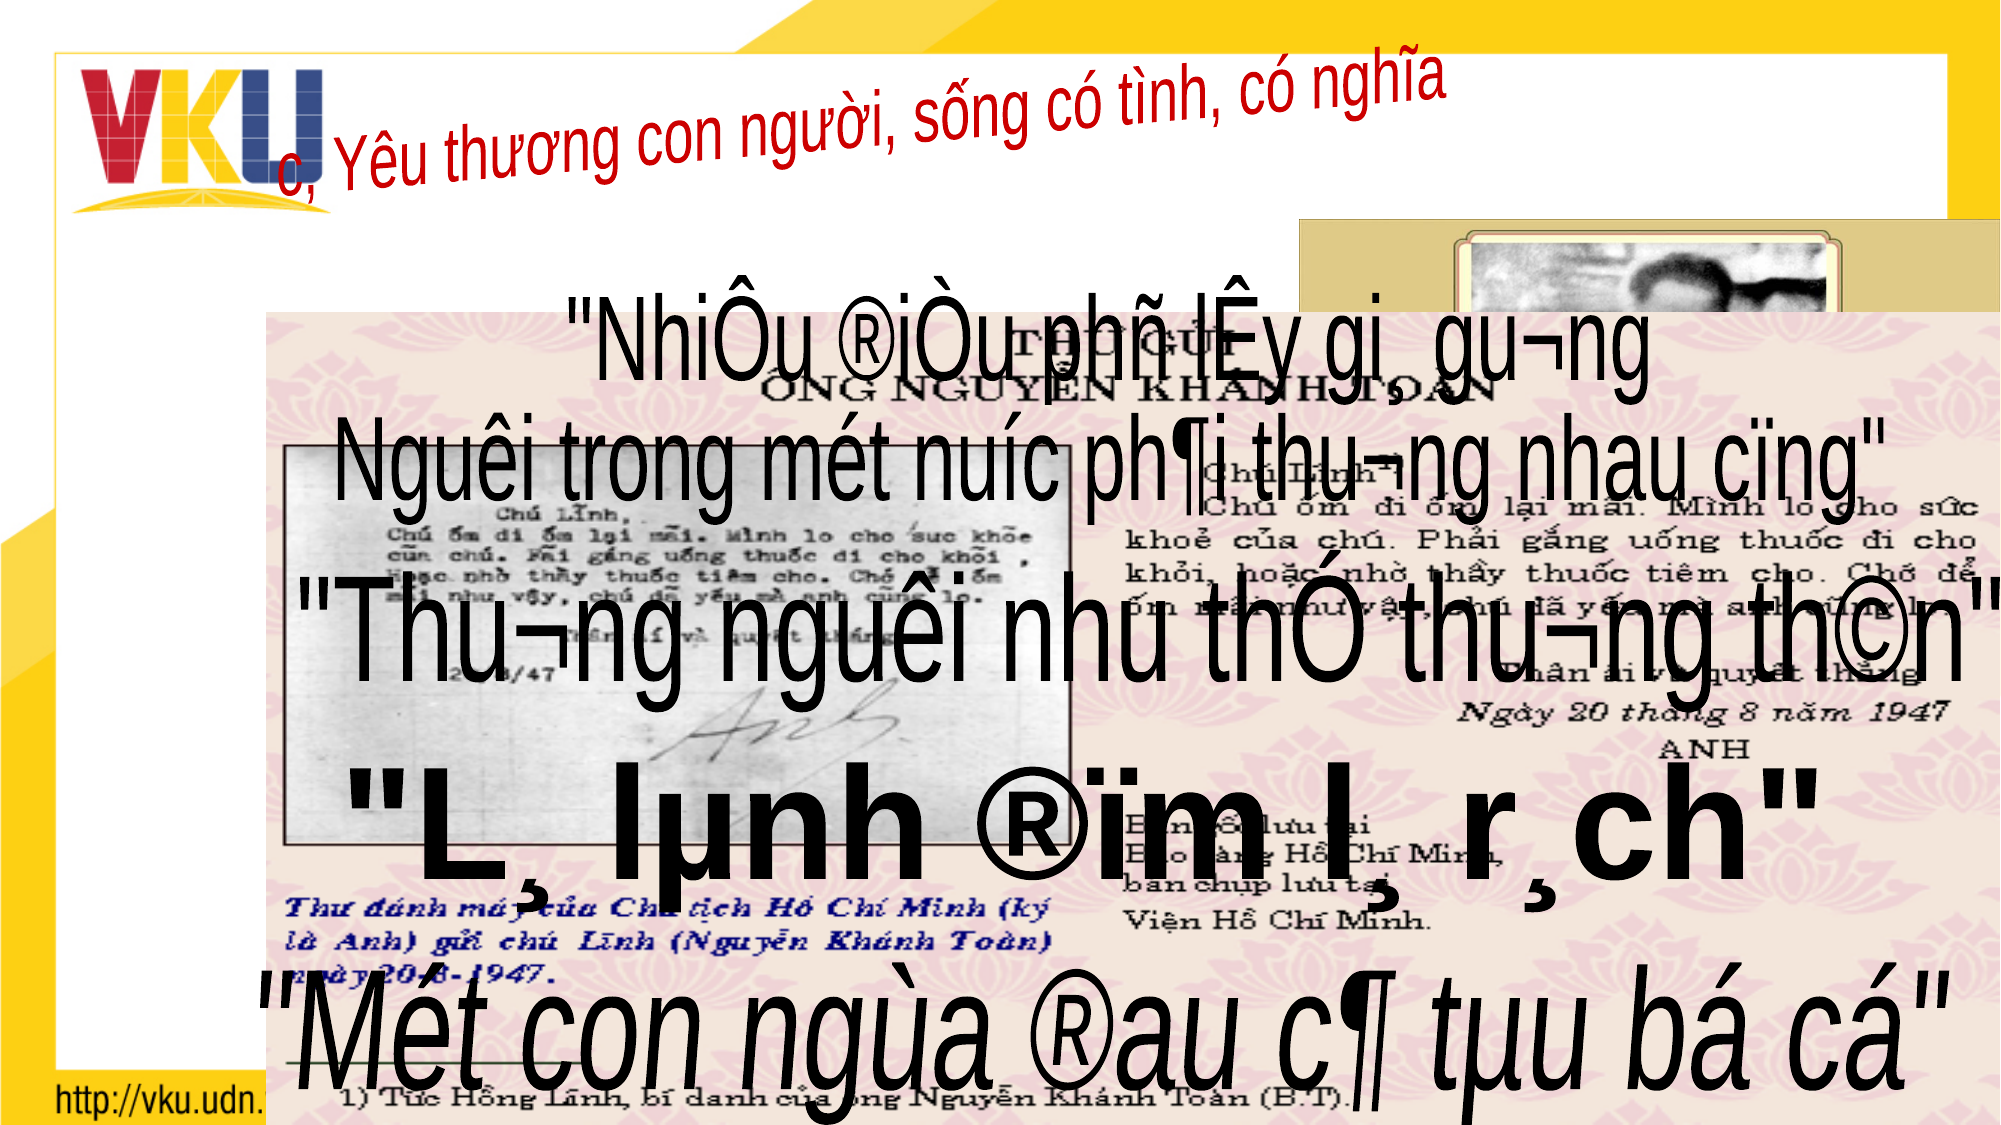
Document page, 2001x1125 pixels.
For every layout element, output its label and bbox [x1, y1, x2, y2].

text_box [249, 274, 2000, 1125]
text_box [299, 219, 2000, 274]
picture [0, 0, 2001, 1125]
